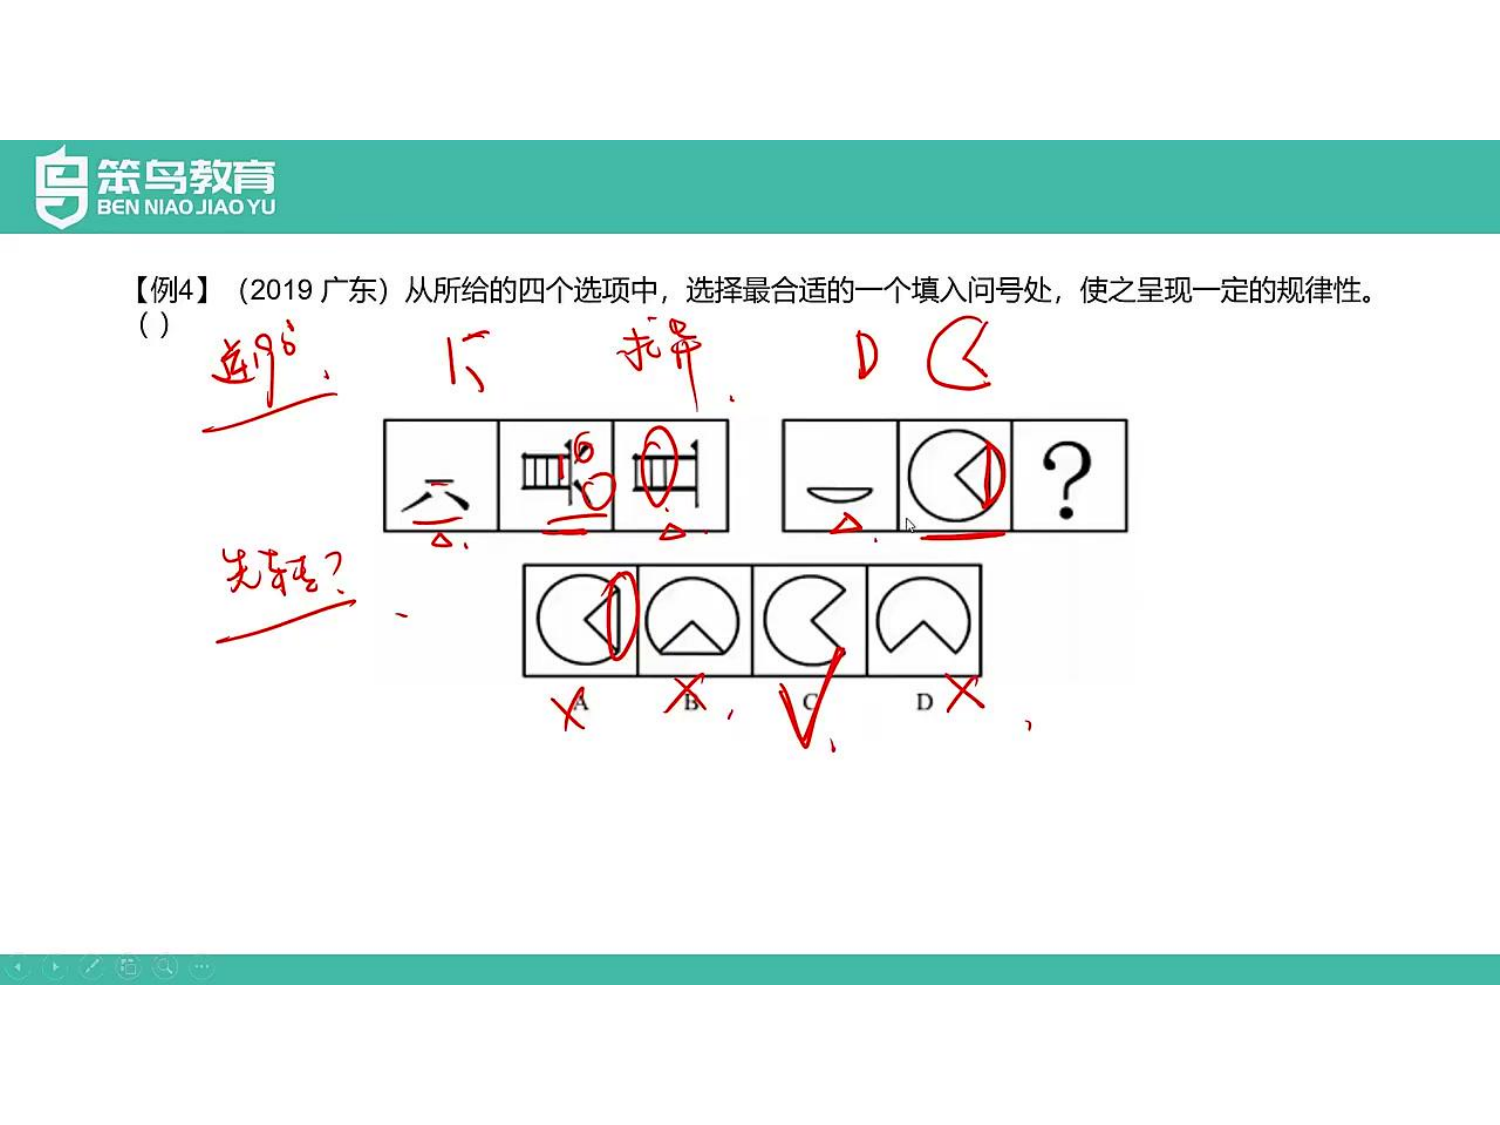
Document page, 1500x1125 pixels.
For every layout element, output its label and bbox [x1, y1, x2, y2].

picture [0, 140, 1500, 985]
